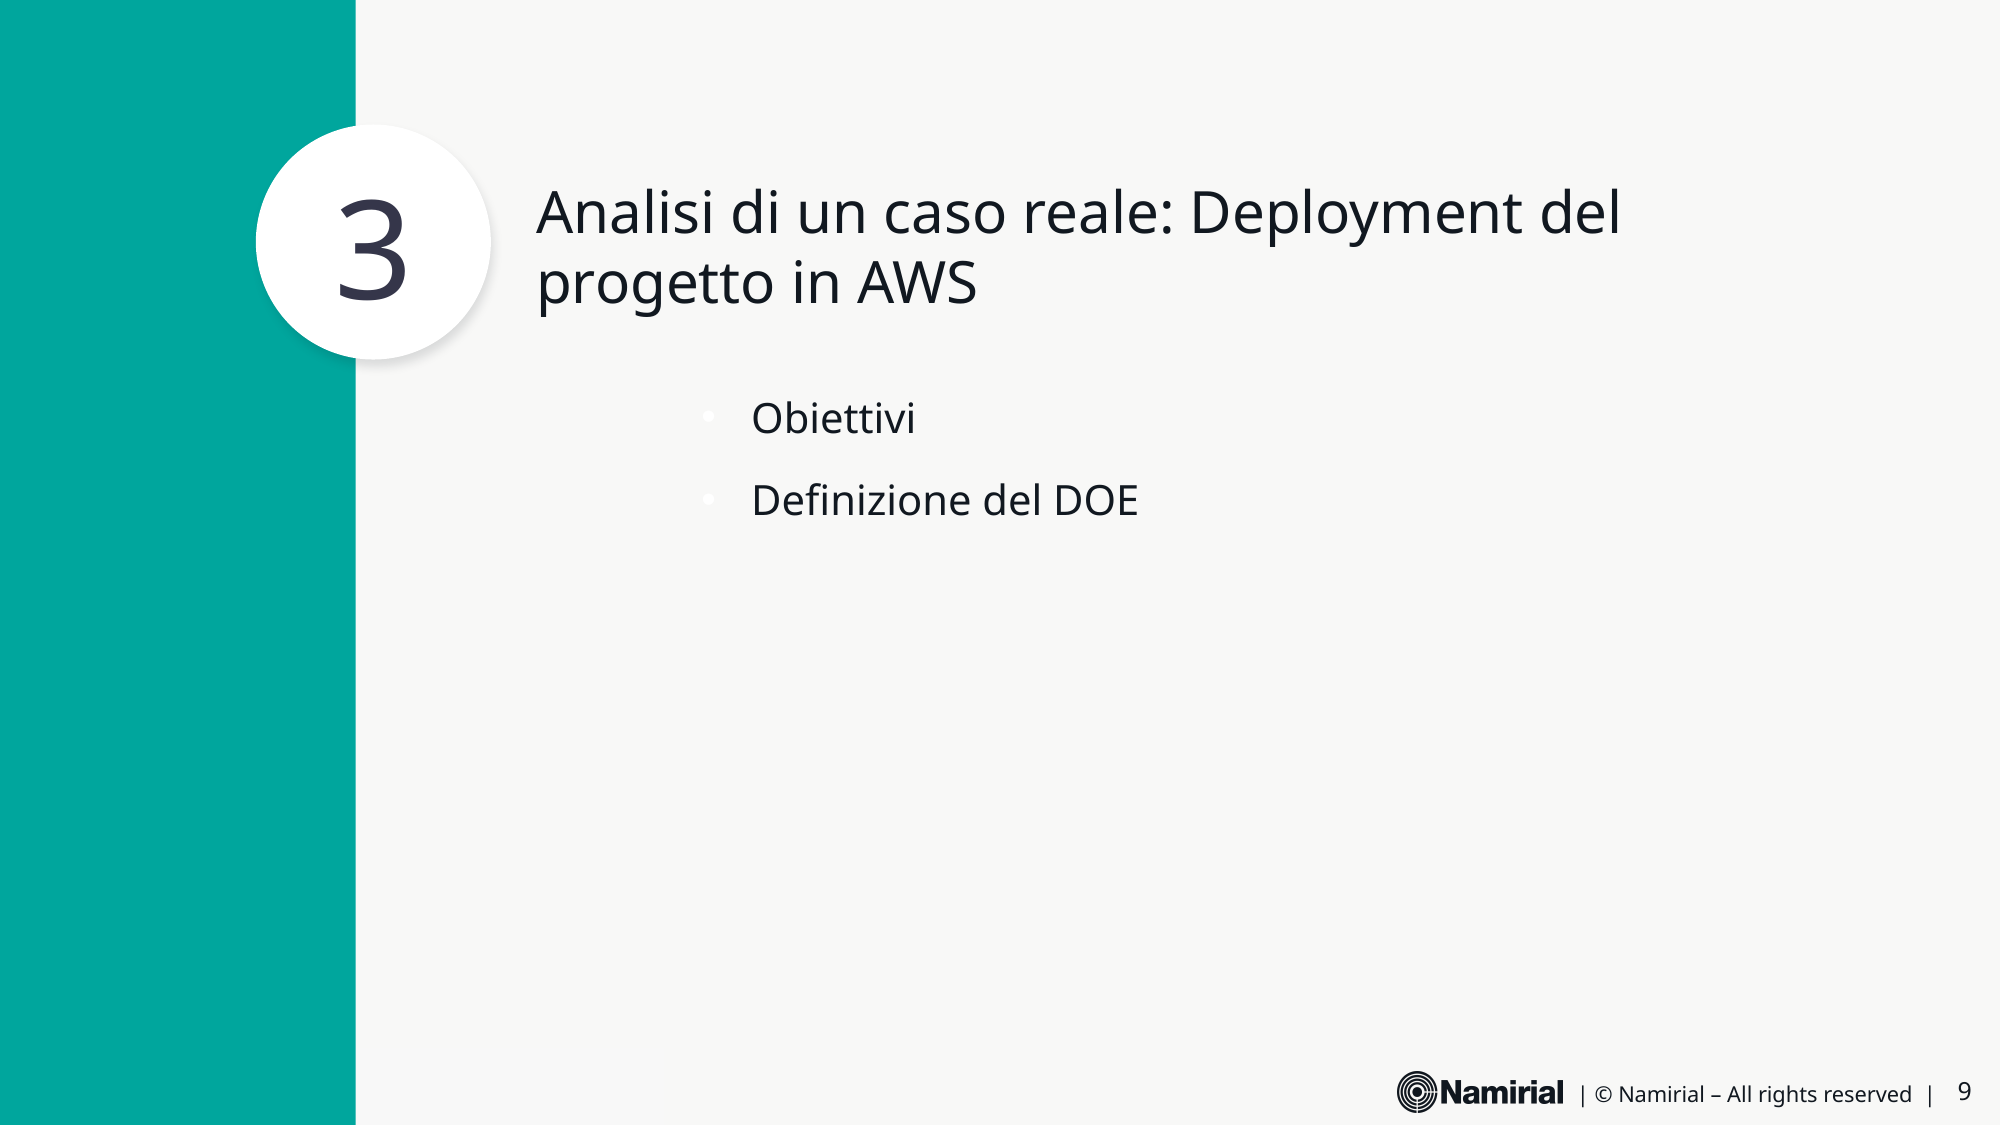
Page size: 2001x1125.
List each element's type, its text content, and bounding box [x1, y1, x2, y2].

list Obiettivi Definizione del DOE [686, 373, 1689, 829]
title Analisi di un caso reale: Deployment del progetto in AWS [521, 202, 1701, 289]
list 3 [290, 144, 458, 329]
picture [1397, 1071, 1563, 1113]
